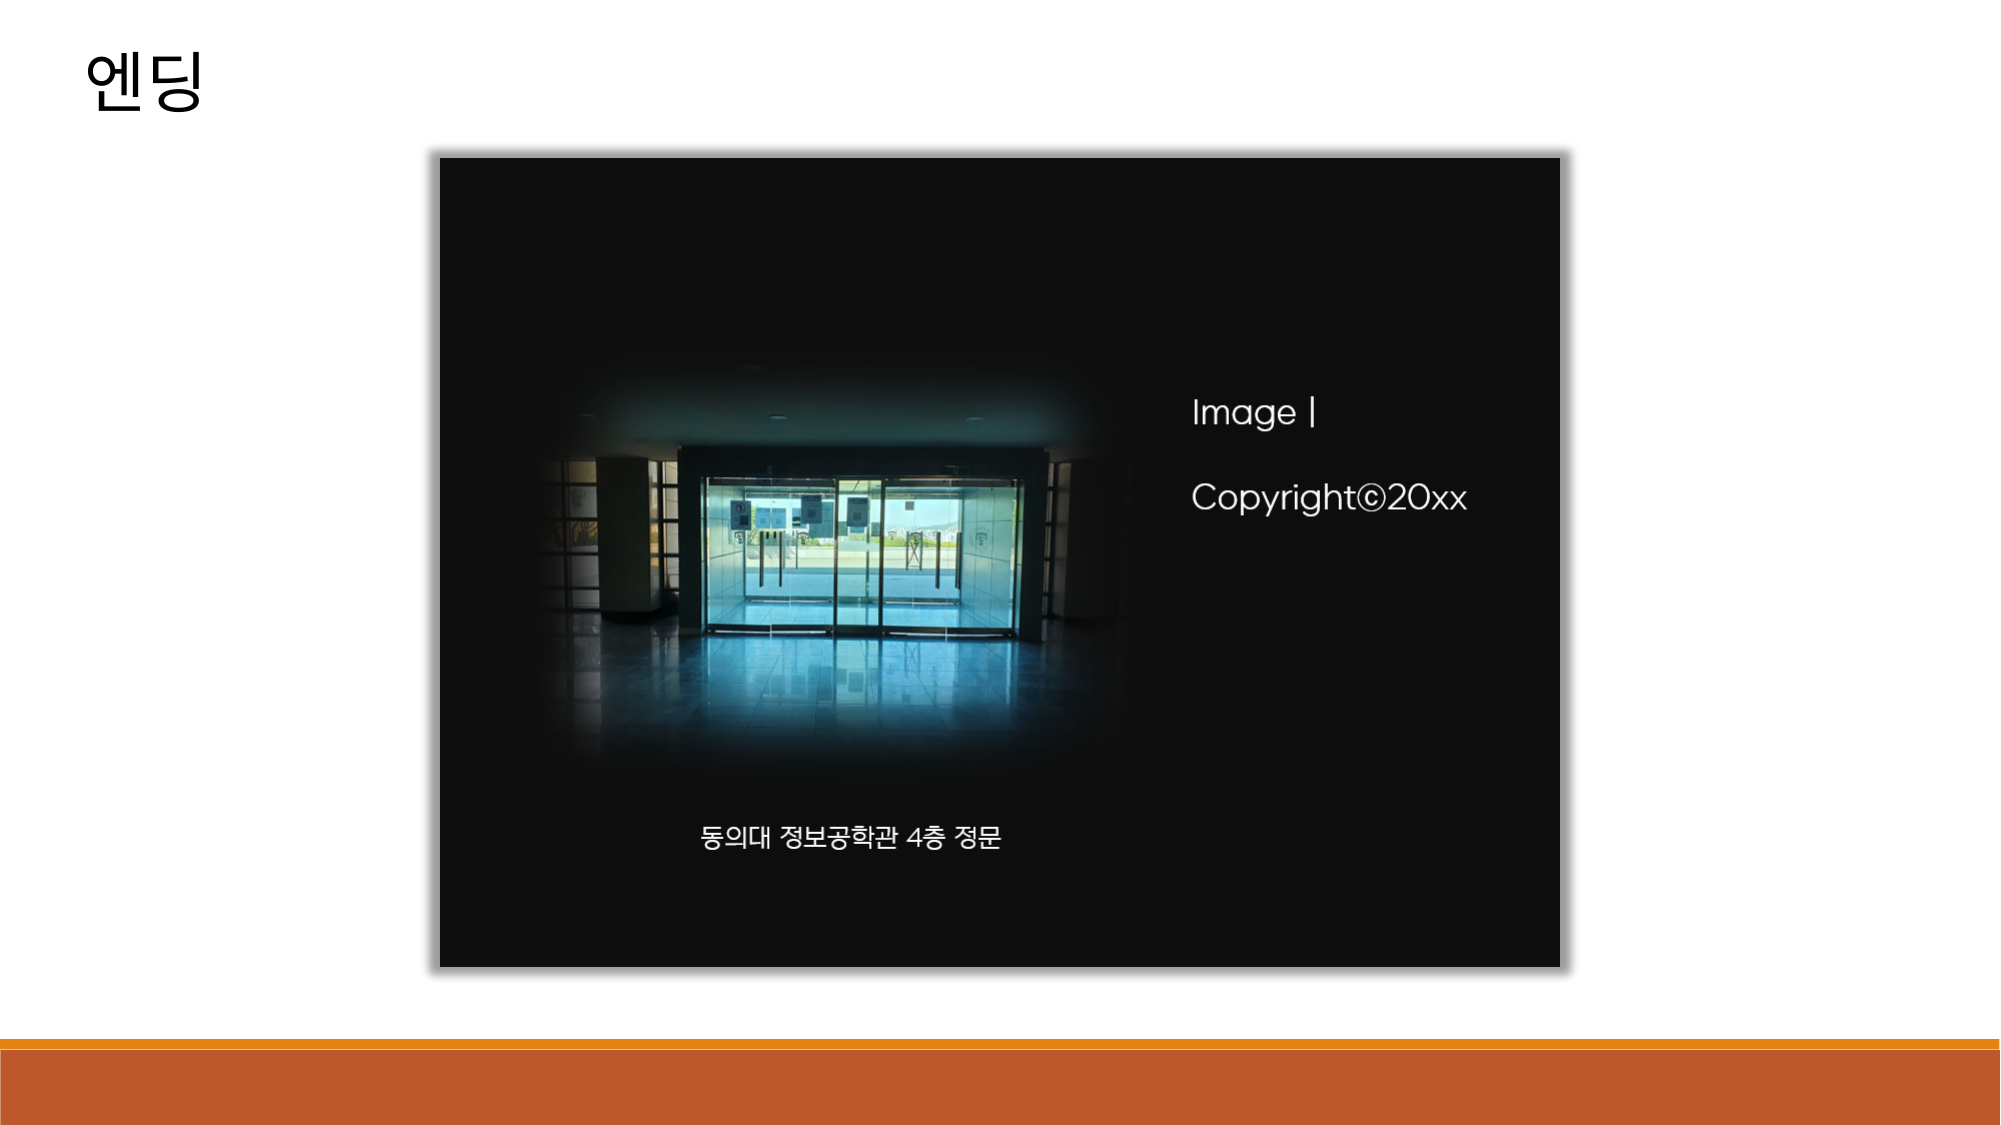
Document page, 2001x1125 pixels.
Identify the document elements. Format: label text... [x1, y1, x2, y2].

picture [417, 138, 1583, 987]
text_box 엔딩 [70, 33, 659, 128]
